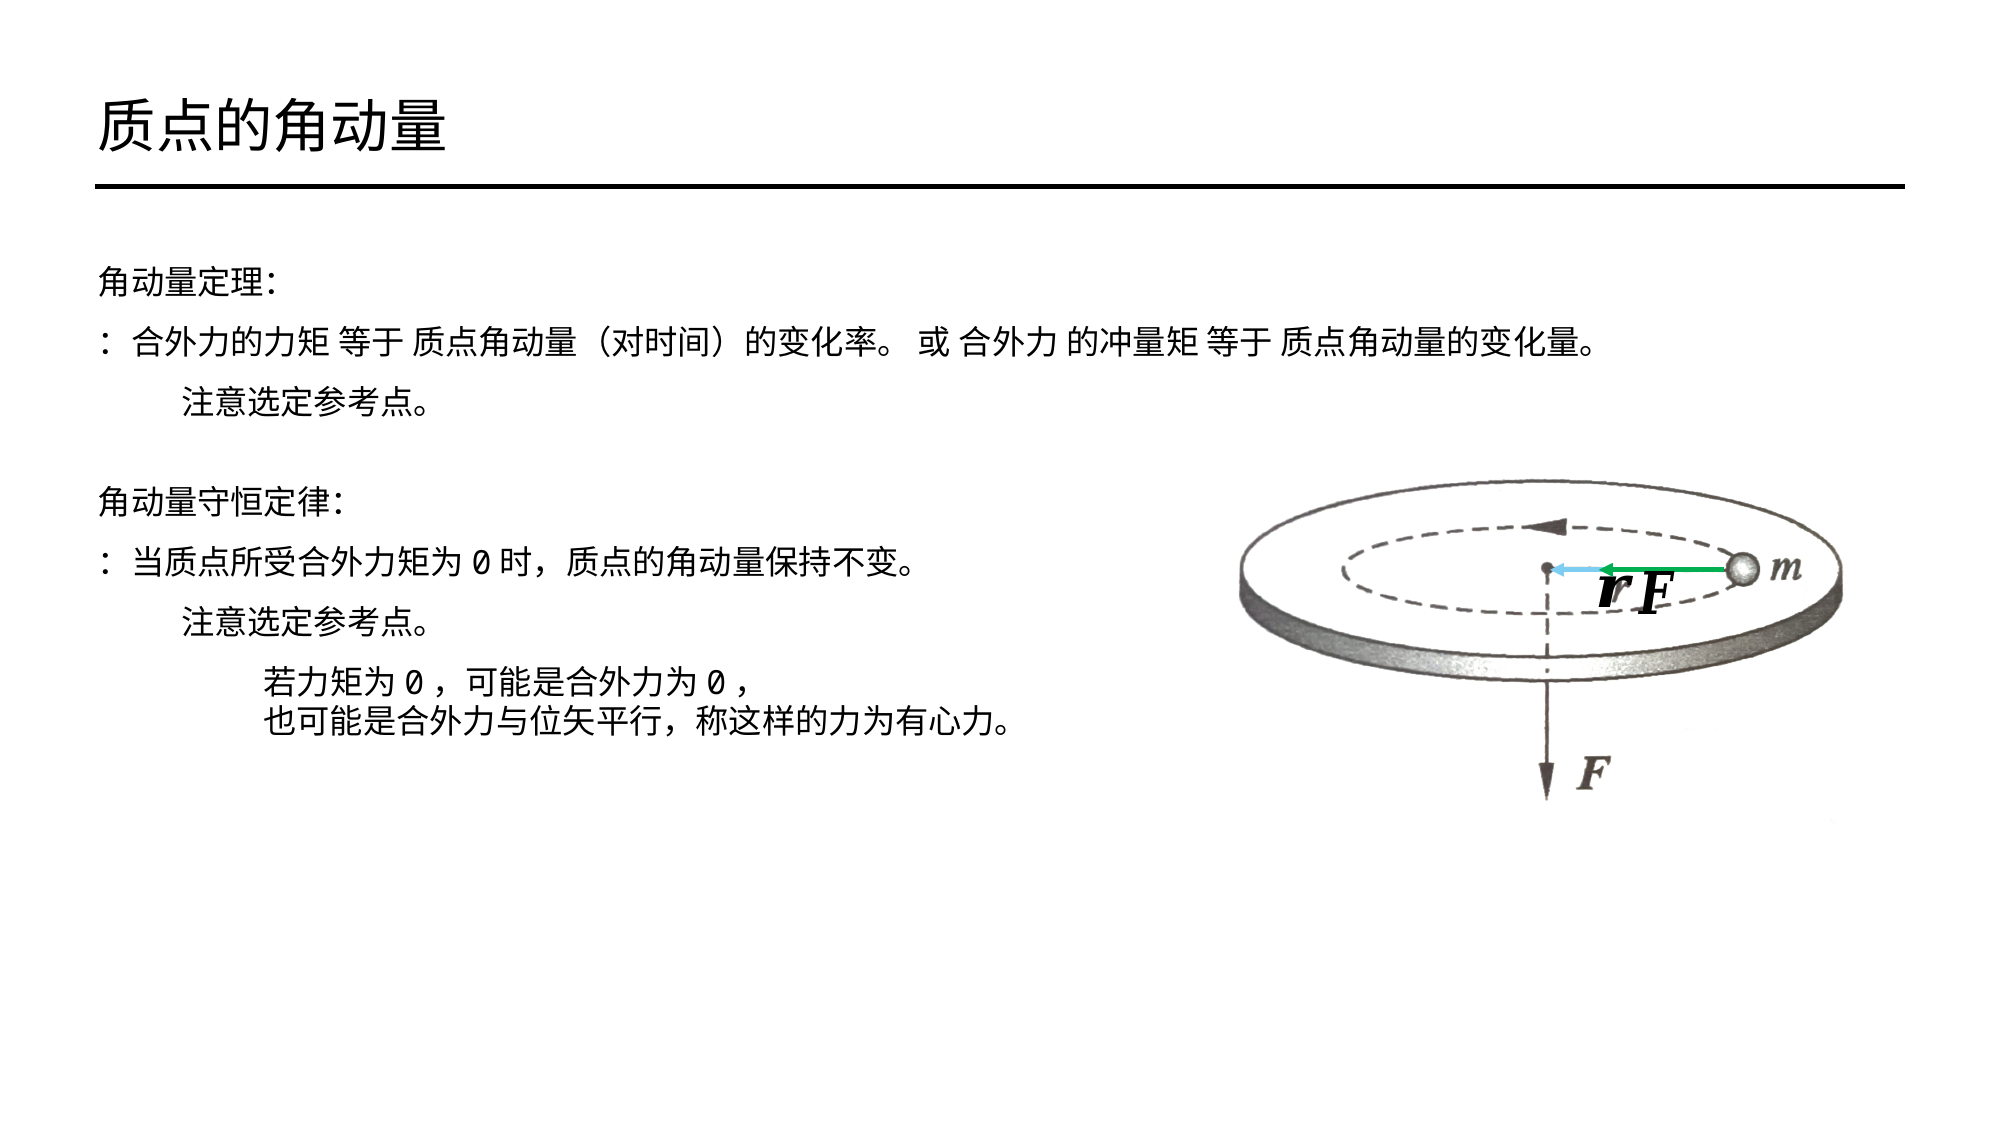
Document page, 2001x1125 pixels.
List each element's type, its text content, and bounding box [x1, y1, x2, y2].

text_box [1598, 562, 1725, 629]
text_box 质点的角动量 [83, 81, 669, 167]
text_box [1549, 555, 1725, 621]
picture [1183, 468, 1906, 826]
